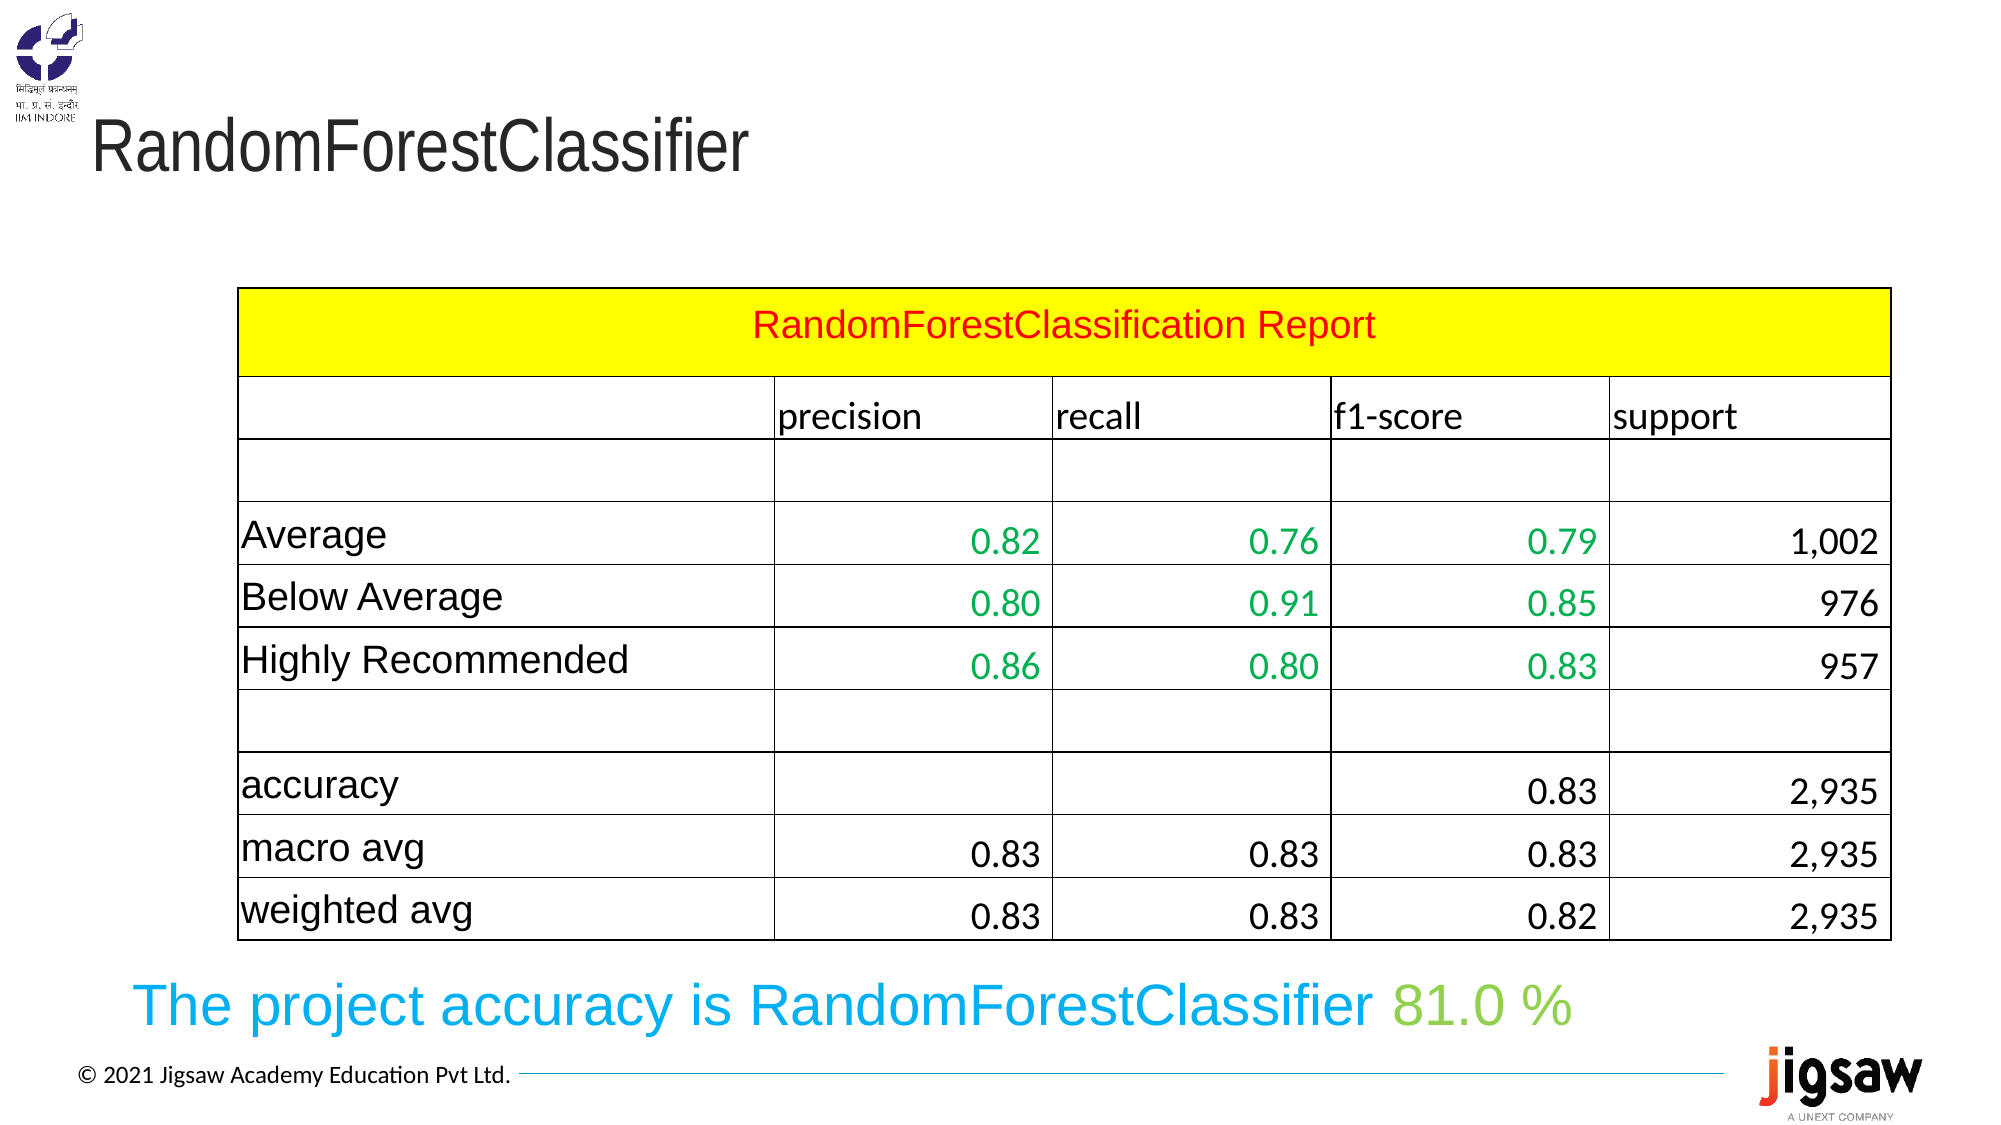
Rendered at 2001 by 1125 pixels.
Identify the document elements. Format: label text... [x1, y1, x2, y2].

picture [1753, 1042, 1928, 1125]
table_cell 0.83 [1332, 628, 1609, 689]
table_cell macro avg [239, 815, 774, 877]
title RandomForestClassifier [76, 78, 1924, 196]
table_cell accuracy [239, 753, 774, 814]
table_cell support [1610, 377, 1890, 438]
table_cell 0.80 [1053, 628, 1330, 689]
table_cell [775, 690, 1052, 751]
table_cell [1610, 690, 1890, 751]
table_cell [239, 440, 774, 501]
table_cell [1053, 690, 1330, 751]
table_cell 0.85 [1332, 565, 1609, 626]
table_cell Below Average [239, 565, 774, 626]
table_cell [239, 377, 774, 438]
table_cell weighted avg [239, 878, 774, 939]
table_cell precision [775, 377, 1052, 438]
table_cell 0.82 [1332, 878, 1609, 939]
picture [14, 12, 83, 122]
table_cell 0.76 [1053, 502, 1330, 564]
table_cell 0.83 [1053, 878, 1330, 939]
table_cell 957 [1610, 628, 1890, 689]
table_cell 0.82 [775, 502, 1052, 564]
text_box The project accuracy is RandomForestClassifier 81.0 % [132, 967, 1863, 1038]
table_cell 1,002 [1610, 502, 1890, 564]
table_cell 976 [1610, 565, 1890, 626]
table_cell 0.79 [1332, 502, 1609, 564]
table_cell 2,935 [1610, 753, 1890, 814]
table_cell Highly Recommended [239, 628, 774, 689]
table_cell 0.91 [1053, 565, 1330, 626]
table_cell 0.83 [775, 815, 1052, 877]
table_cell [1610, 440, 1890, 501]
table_cell Average [239, 502, 774, 564]
table_cell [1053, 440, 1330, 501]
table_cell [1053, 753, 1330, 814]
table_cell [775, 440, 1052, 501]
table_cell 0.86 [775, 628, 1052, 689]
table_cell recall [1053, 377, 1330, 438]
table_cell f1-score [1332, 377, 1609, 438]
table_cell [1332, 690, 1609, 751]
table_cell 0.83 [1053, 815, 1330, 877]
table_cell 0.83 [1332, 753, 1609, 814]
table_cell 2,935 [1610, 815, 1890, 877]
table_header RandomForestClassification Report [239, 289, 1890, 376]
table_cell 0.80 [775, 565, 1052, 626]
table_cell [775, 753, 1052, 814]
table_cell 0.83 [775, 878, 1052, 939]
table_cell 2,935 [1610, 878, 1890, 939]
table_cell [1332, 440, 1609, 501]
table_cell 0.83 [1332, 815, 1609, 877]
table_cell [239, 690, 774, 751]
